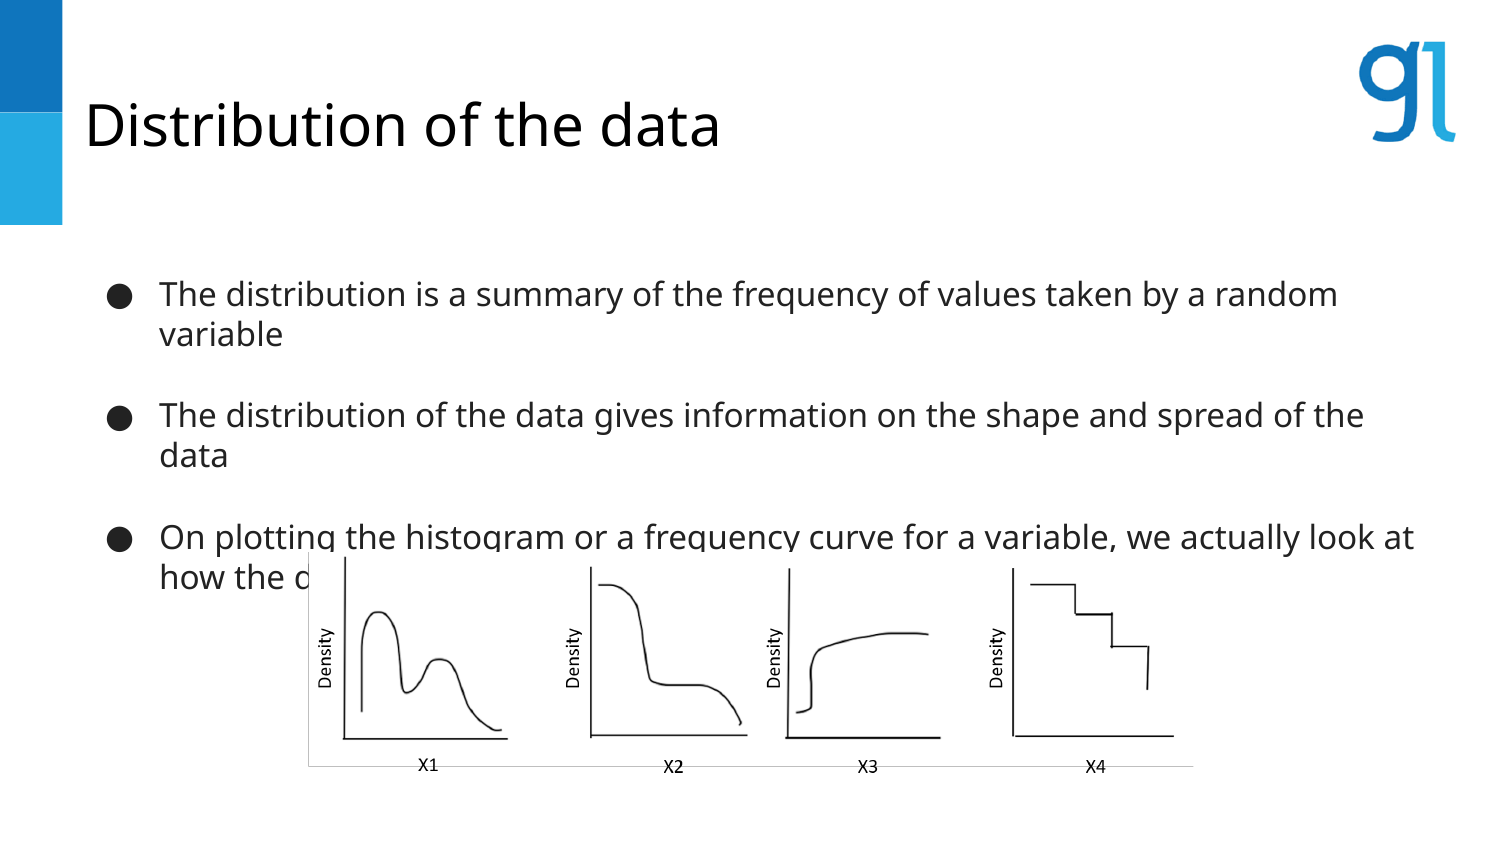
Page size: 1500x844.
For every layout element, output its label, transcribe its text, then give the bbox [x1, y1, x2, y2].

picture [306, 552, 1194, 781]
list The distribution is a summary of the frequency of values taken by a random variable The distribution of the data gives information on the shape and spread of the data On plotting the histogram or a frequency curve for a variable, we actually look at how the data is distributed over its range [69, 257, 1447, 522]
title Distribution of the data [69, 72, 1175, 167]
picture [1331, 17, 1482, 167]
